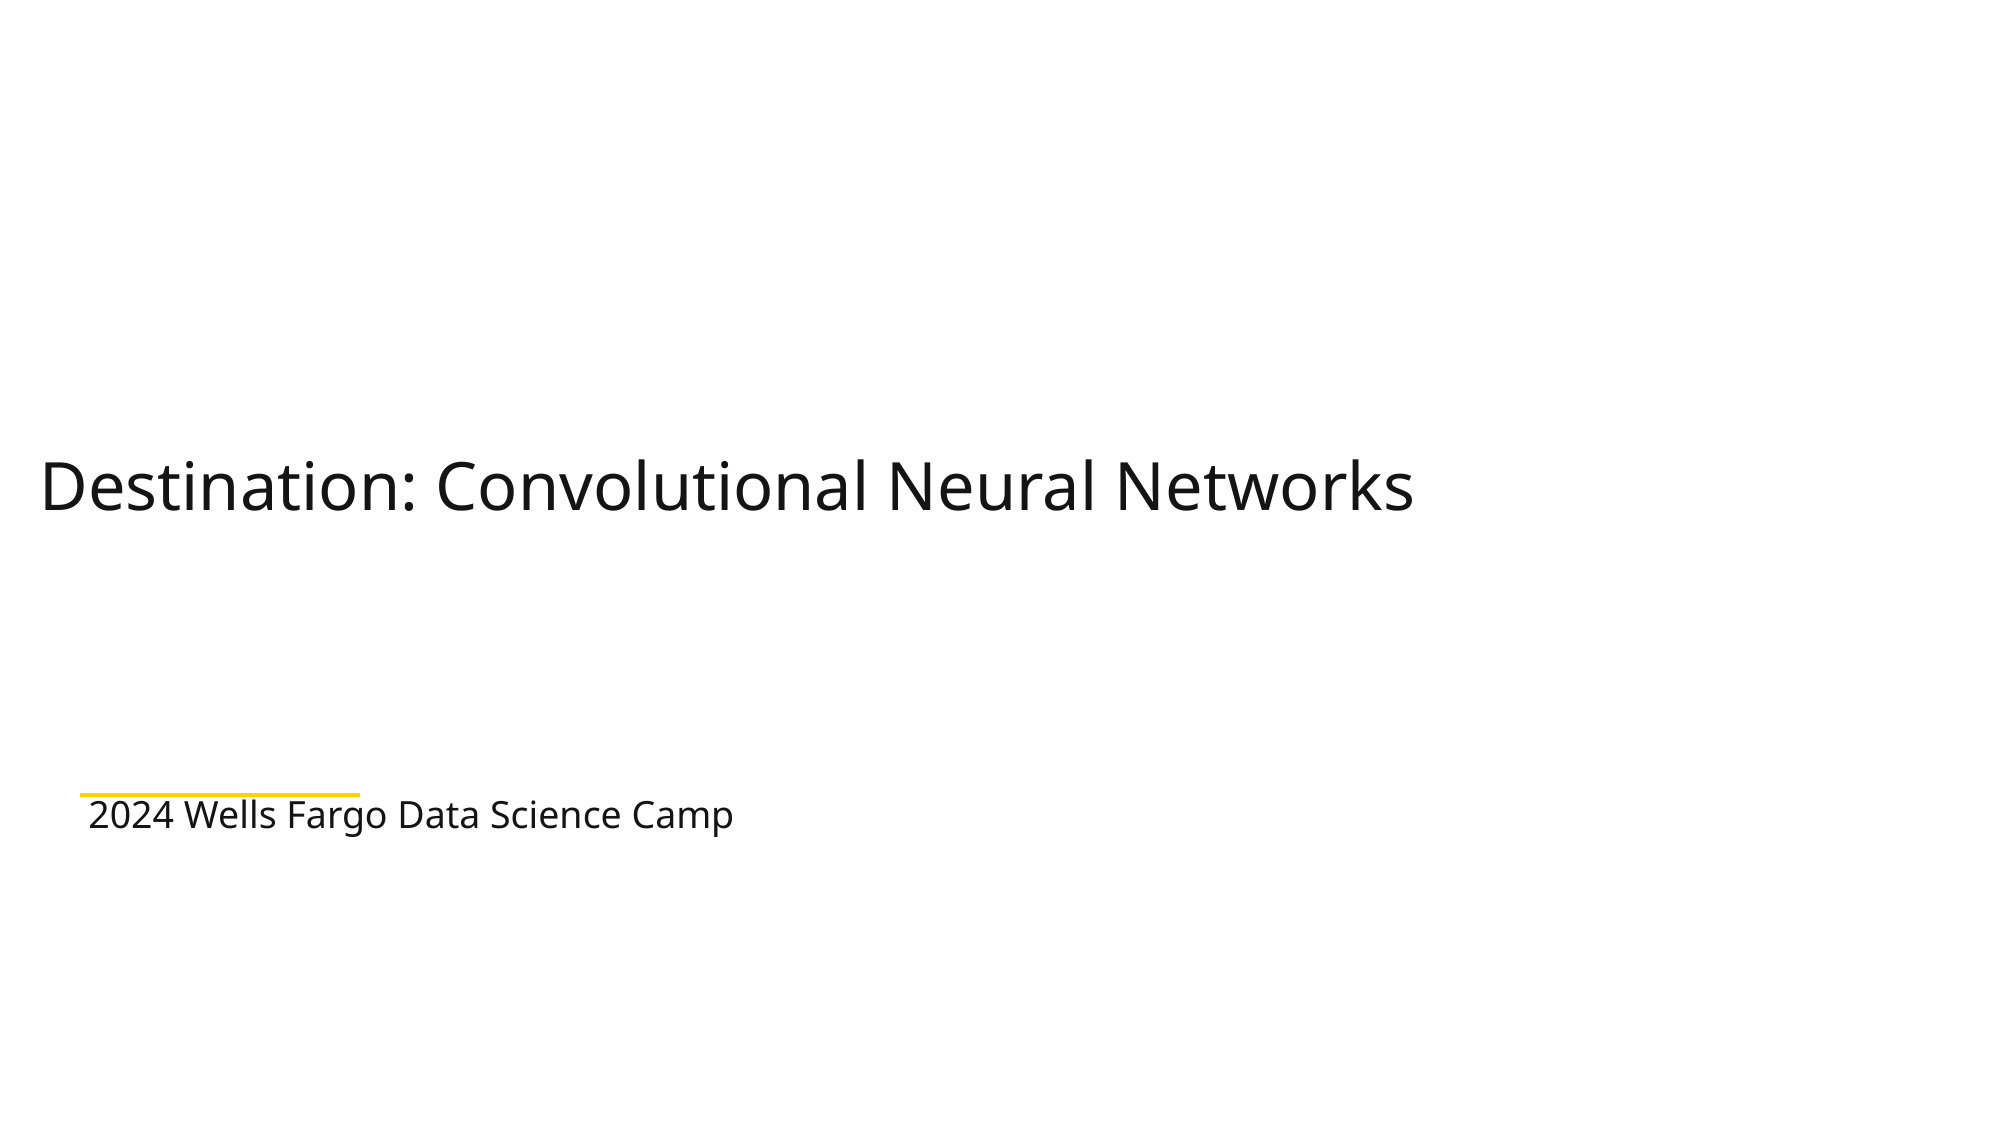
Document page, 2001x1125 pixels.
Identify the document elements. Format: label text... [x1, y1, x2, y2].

text_box Destination: Convolutional Neural Networks [32, 445, 1425, 533]
title 2024 Wells Fargo Data Science Camp [87, 796, 1369, 1090]
